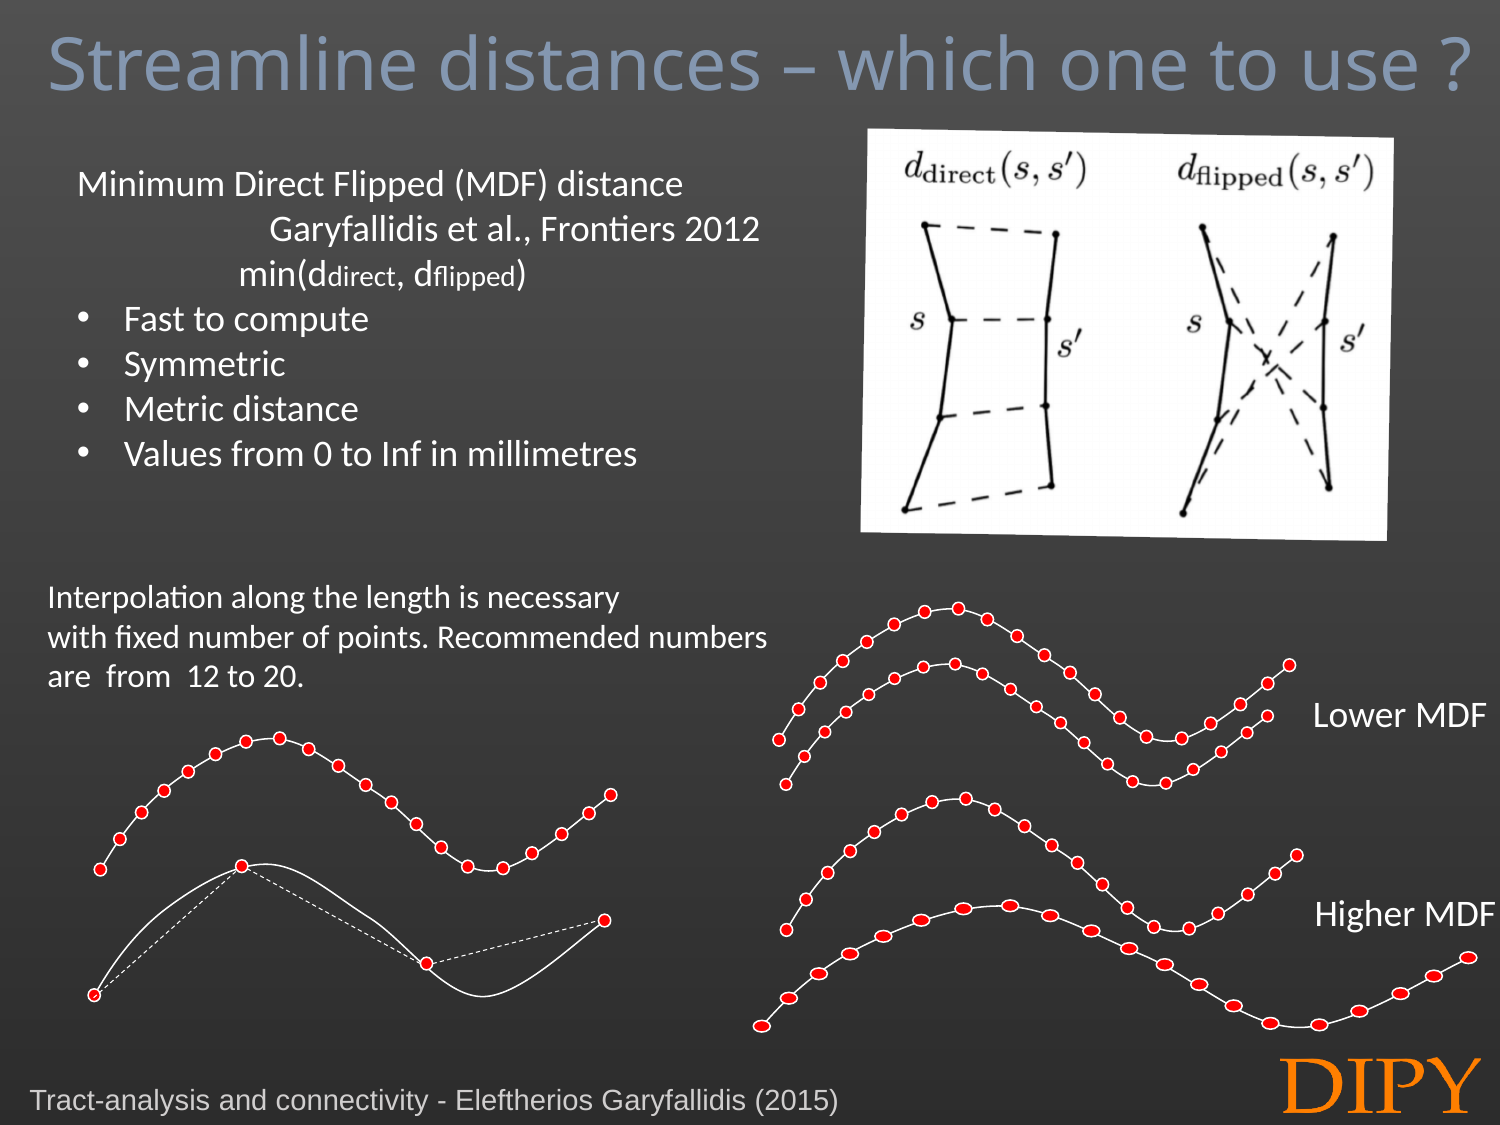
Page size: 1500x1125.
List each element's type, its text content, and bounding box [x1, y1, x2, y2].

title Streamline distances – which one to use ? [32, 0, 1500, 140]
text_box Tract-analysis and connectivity - Eleftherios Garyfallidis (2015) [14, 1073, 1150, 1124]
text_box Lower MDF [1298, 682, 1500, 742]
picture [1280, 1057, 1481, 1113]
text_box Interpolation along the length is necessary with fixed number of points. Recommended numbers are from 12 to 20. [32, 567, 784, 747]
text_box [432, 920, 599, 964]
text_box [93, 870, 238, 998]
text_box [88, 859, 611, 1002]
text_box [753, 899, 1477, 1033]
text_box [780, 658, 1274, 791]
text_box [772, 602, 1296, 747]
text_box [780, 792, 1304, 899]
text_box Minimum Direct Flipped (MDF) distance Garyfallidis et al., Frontiers 2012 min(ddirect, dflipped) Fast to compute Symmetric Metric distance Values from 0 to Inf in millimetres [62, 152, 813, 482]
text_box Higher MDF [1304, 882, 1500, 942]
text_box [94, 731, 617, 876]
picture [861, 129, 1393, 541]
